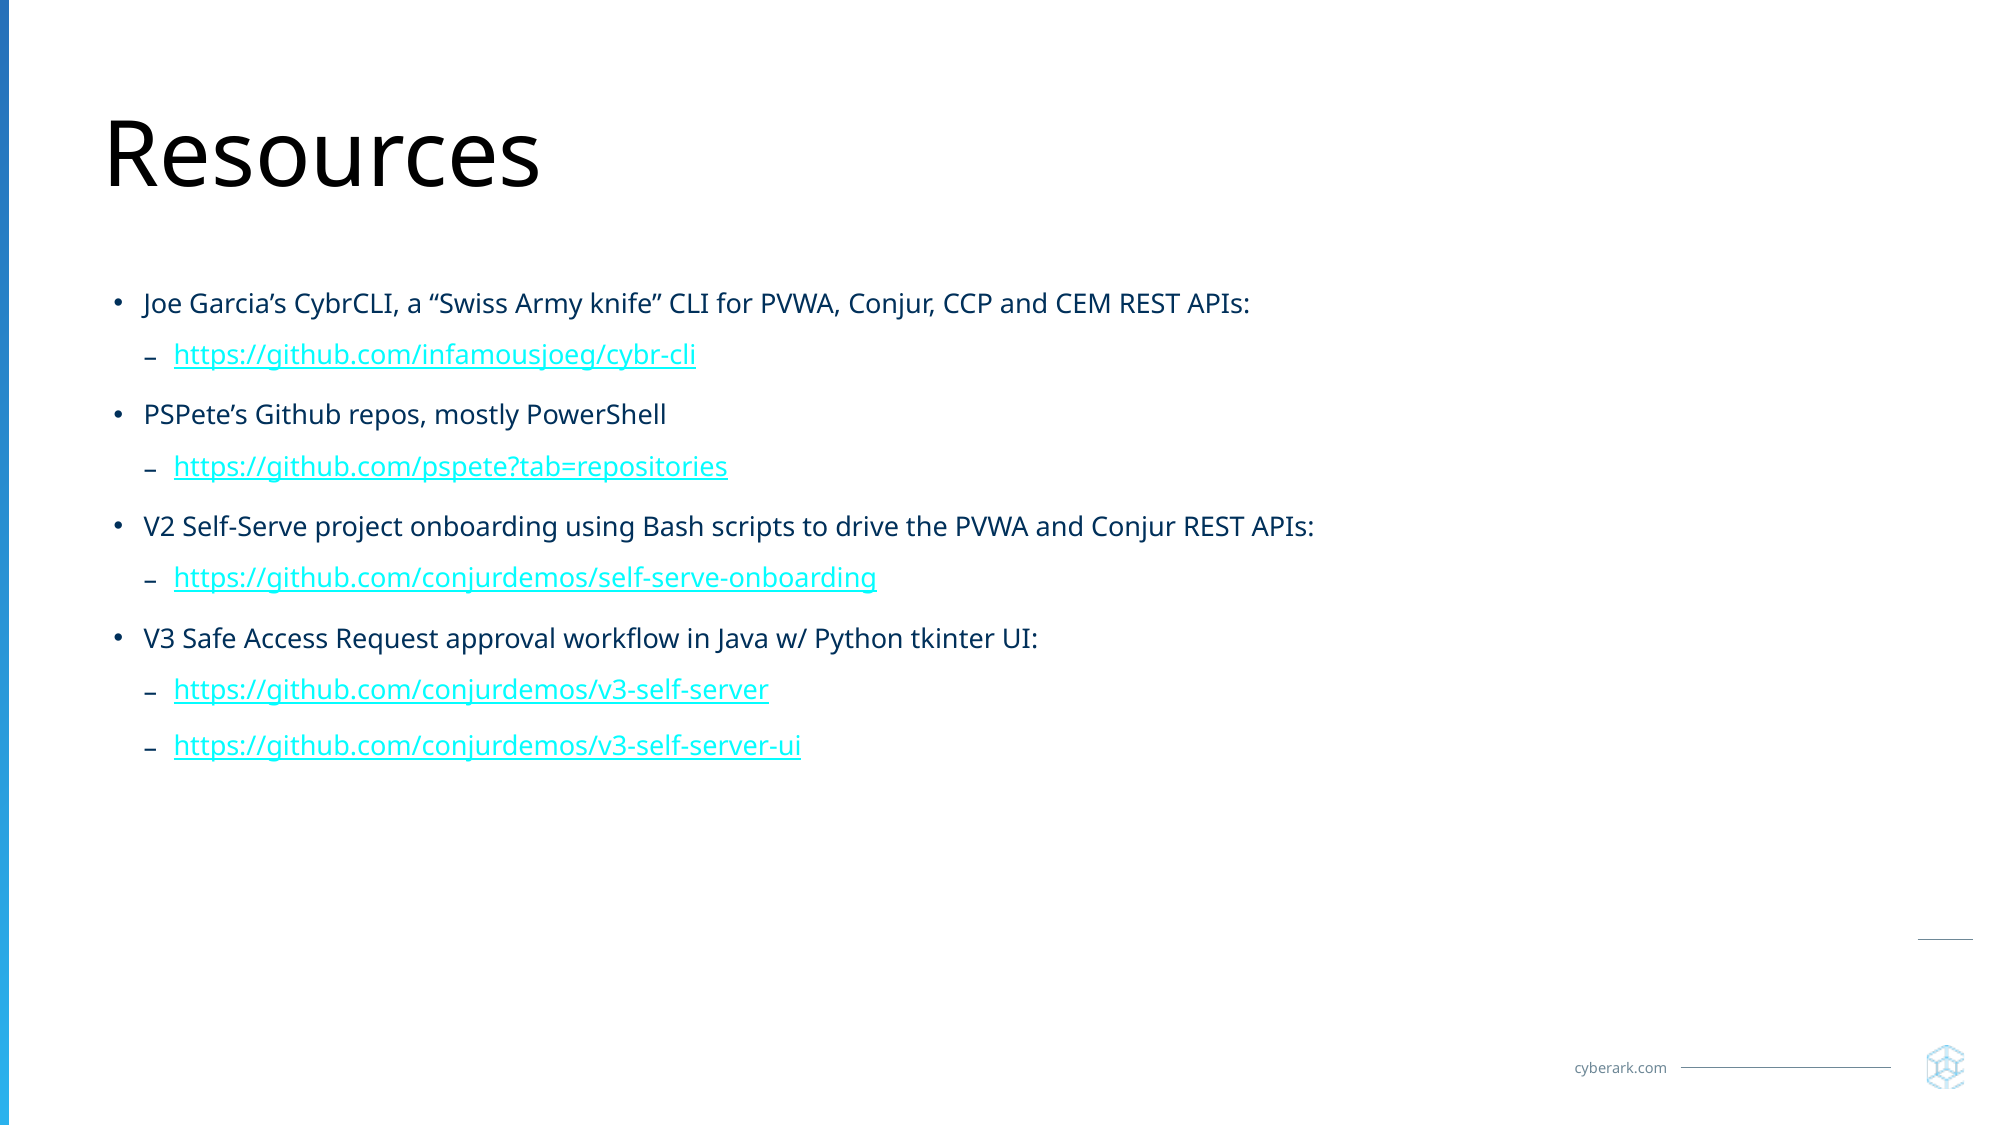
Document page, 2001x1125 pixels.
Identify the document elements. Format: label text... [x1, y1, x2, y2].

title Resources [102, 107, 1901, 208]
list Joe Garcia’s CybrCLI, a “Swiss Army knife” CLI for PVWA, Conjur, CCP and CEM REST APIs: https://github.com/infamousjoeg/cybr-cli PSPete’s Github repos, mostly PowerShell https://github.com/pspete?tab=repositories V2 Self-Serve project onboarding using Bash scripts to drive the PVWA and Conjur REST APIs: https://github.com/conjurdemos/self-serve-onboarding V3 Safe Access Request approval workflow in Java w/ Python tkinter UI: https://github.com/conjurdemos/v3-self-server https://github.com/conjurdemos/v3-self-server-ui [98, 275, 1901, 963]
